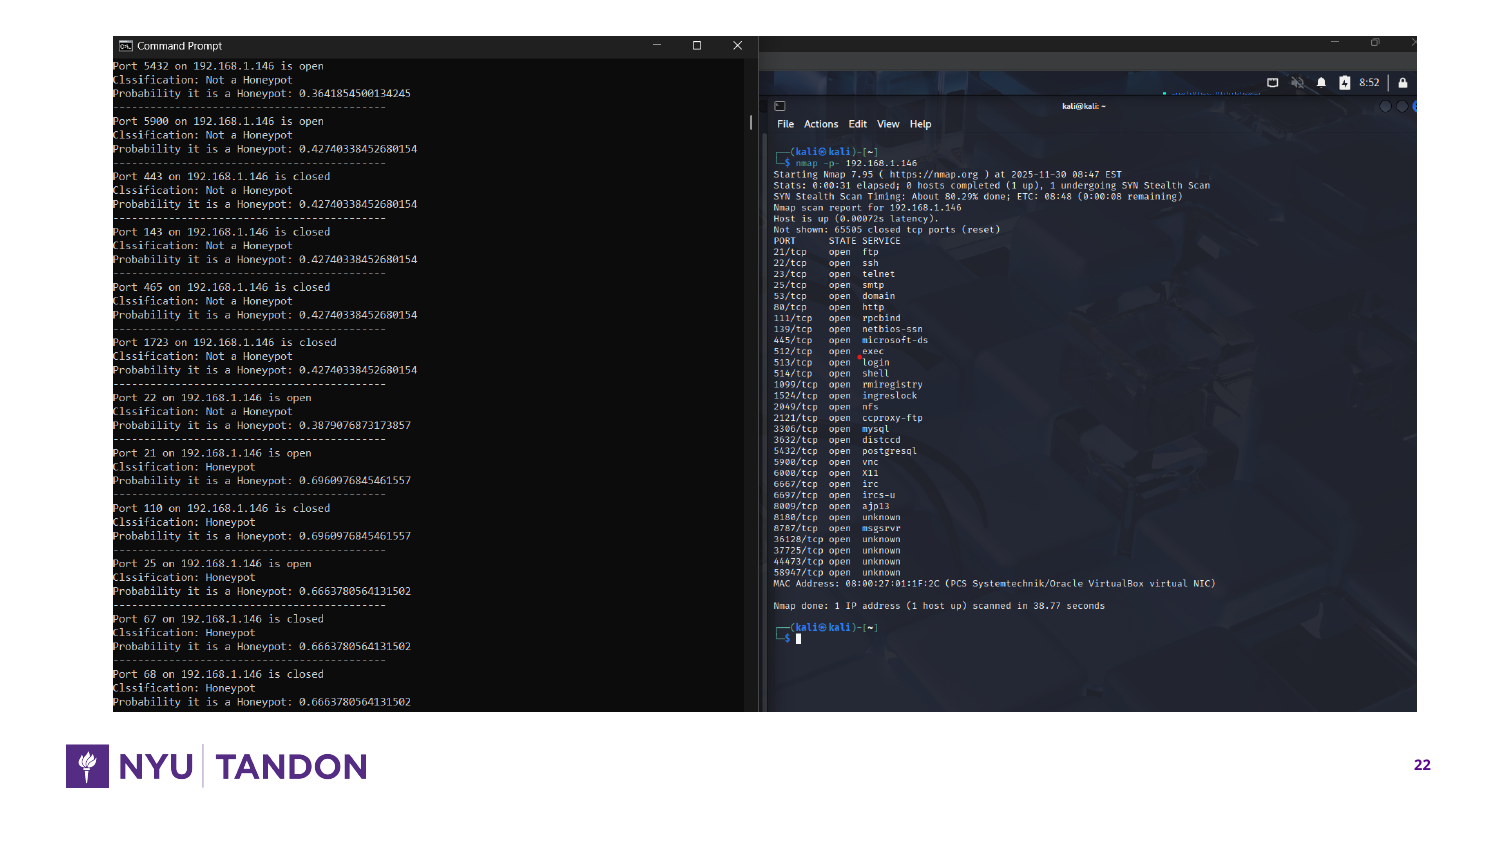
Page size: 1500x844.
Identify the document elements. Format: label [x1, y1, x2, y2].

picture [112, 36, 1417, 713]
picture [66, 744, 366, 788]
